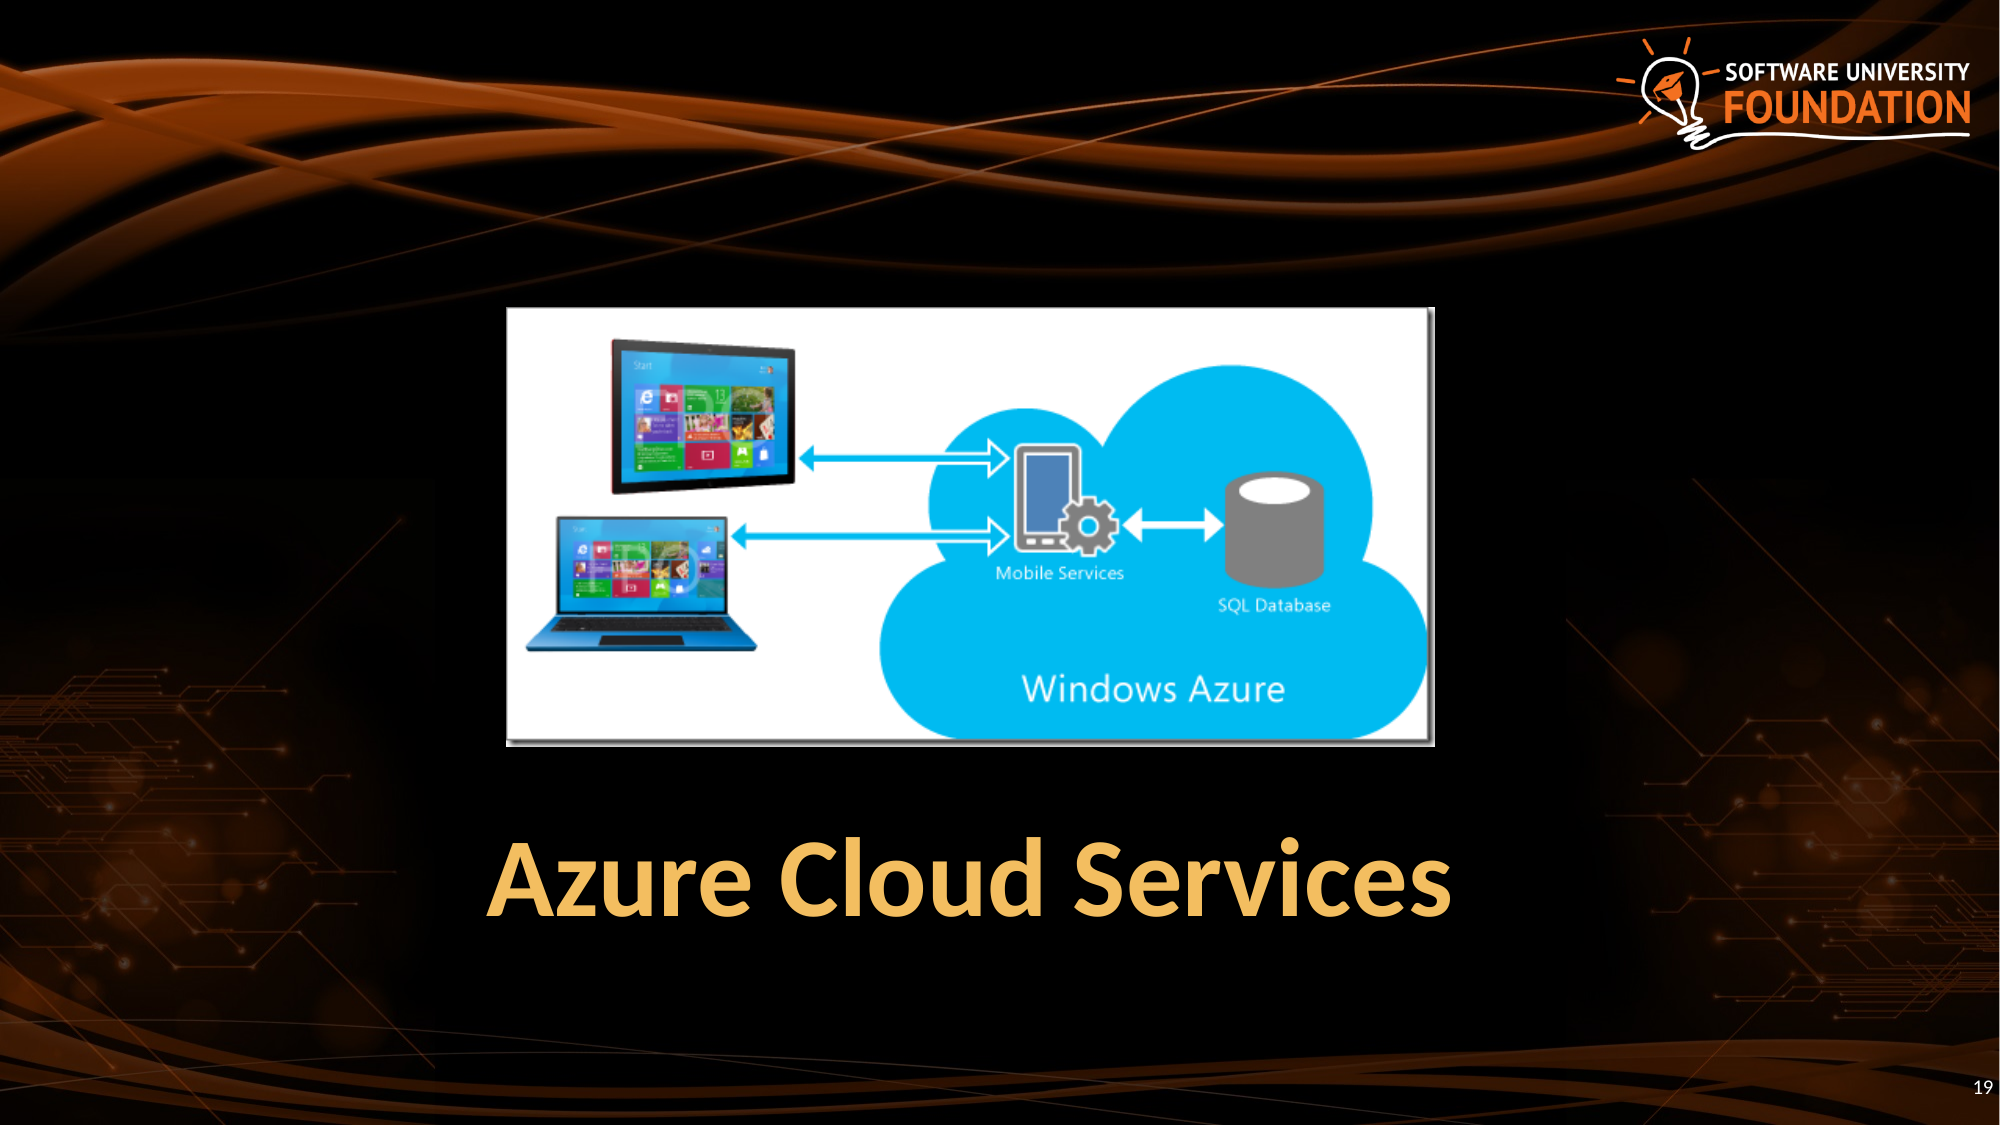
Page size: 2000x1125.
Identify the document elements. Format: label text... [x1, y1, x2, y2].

title Azure Cloud Services [237, 812, 1704, 948]
slide_number 19 [1929, 1070, 2000, 1103]
picture [0, 0, 2000, 1125]
